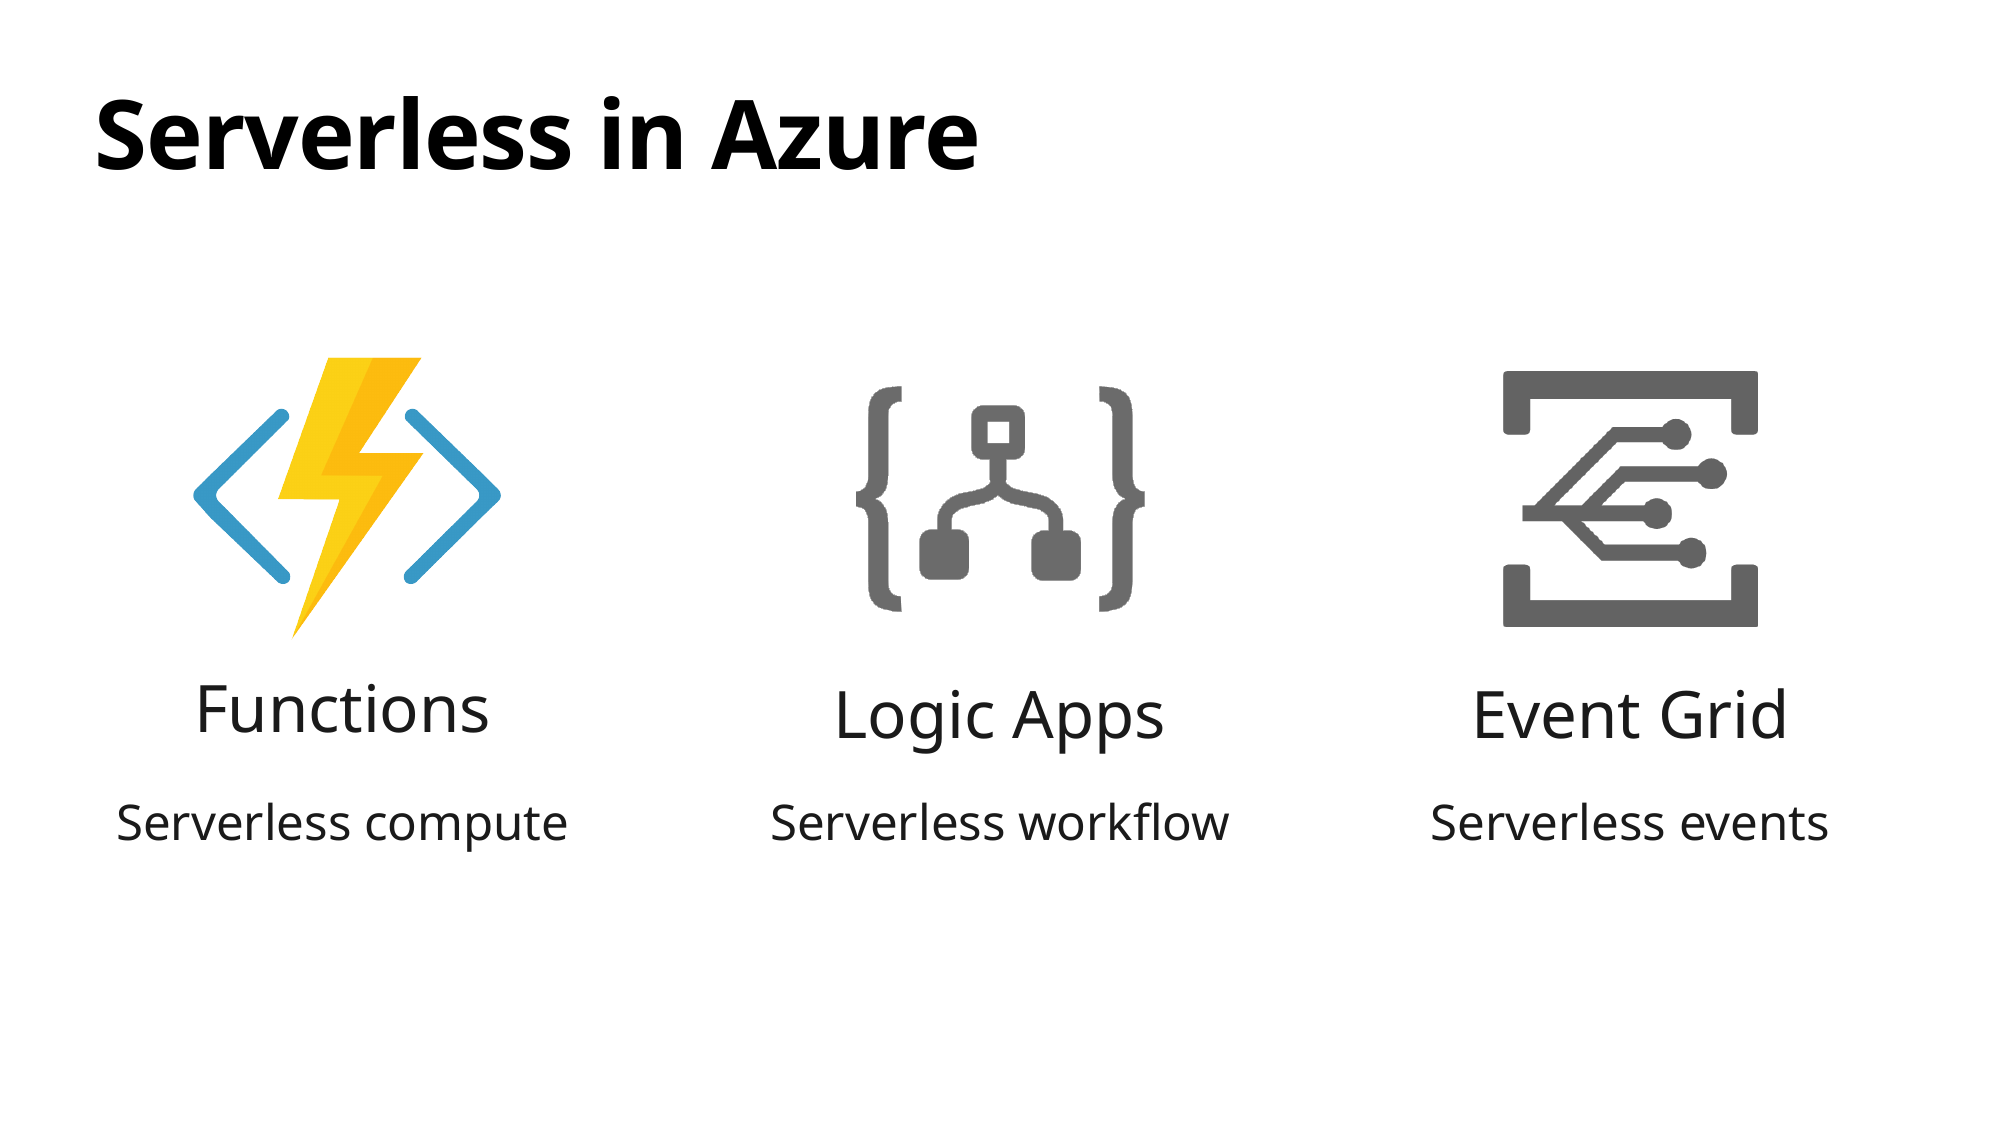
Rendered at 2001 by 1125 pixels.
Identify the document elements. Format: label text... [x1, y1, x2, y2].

picture [1387, 371, 1874, 627]
picture [854, 353, 1145, 644]
text_box Serverless compute [86, 774, 599, 875]
picture [182, 333, 513, 664]
text_box Functions [164, 652, 521, 770]
text_box Serverless workflow [740, 774, 1260, 875]
text_box Serverless events [1401, 774, 1860, 875]
text_box Logic Apps [804, 658, 1196, 776]
title Serverless in Azure [94, 73, 1867, 190]
text_box Event Grid [1441, 658, 1820, 776]
